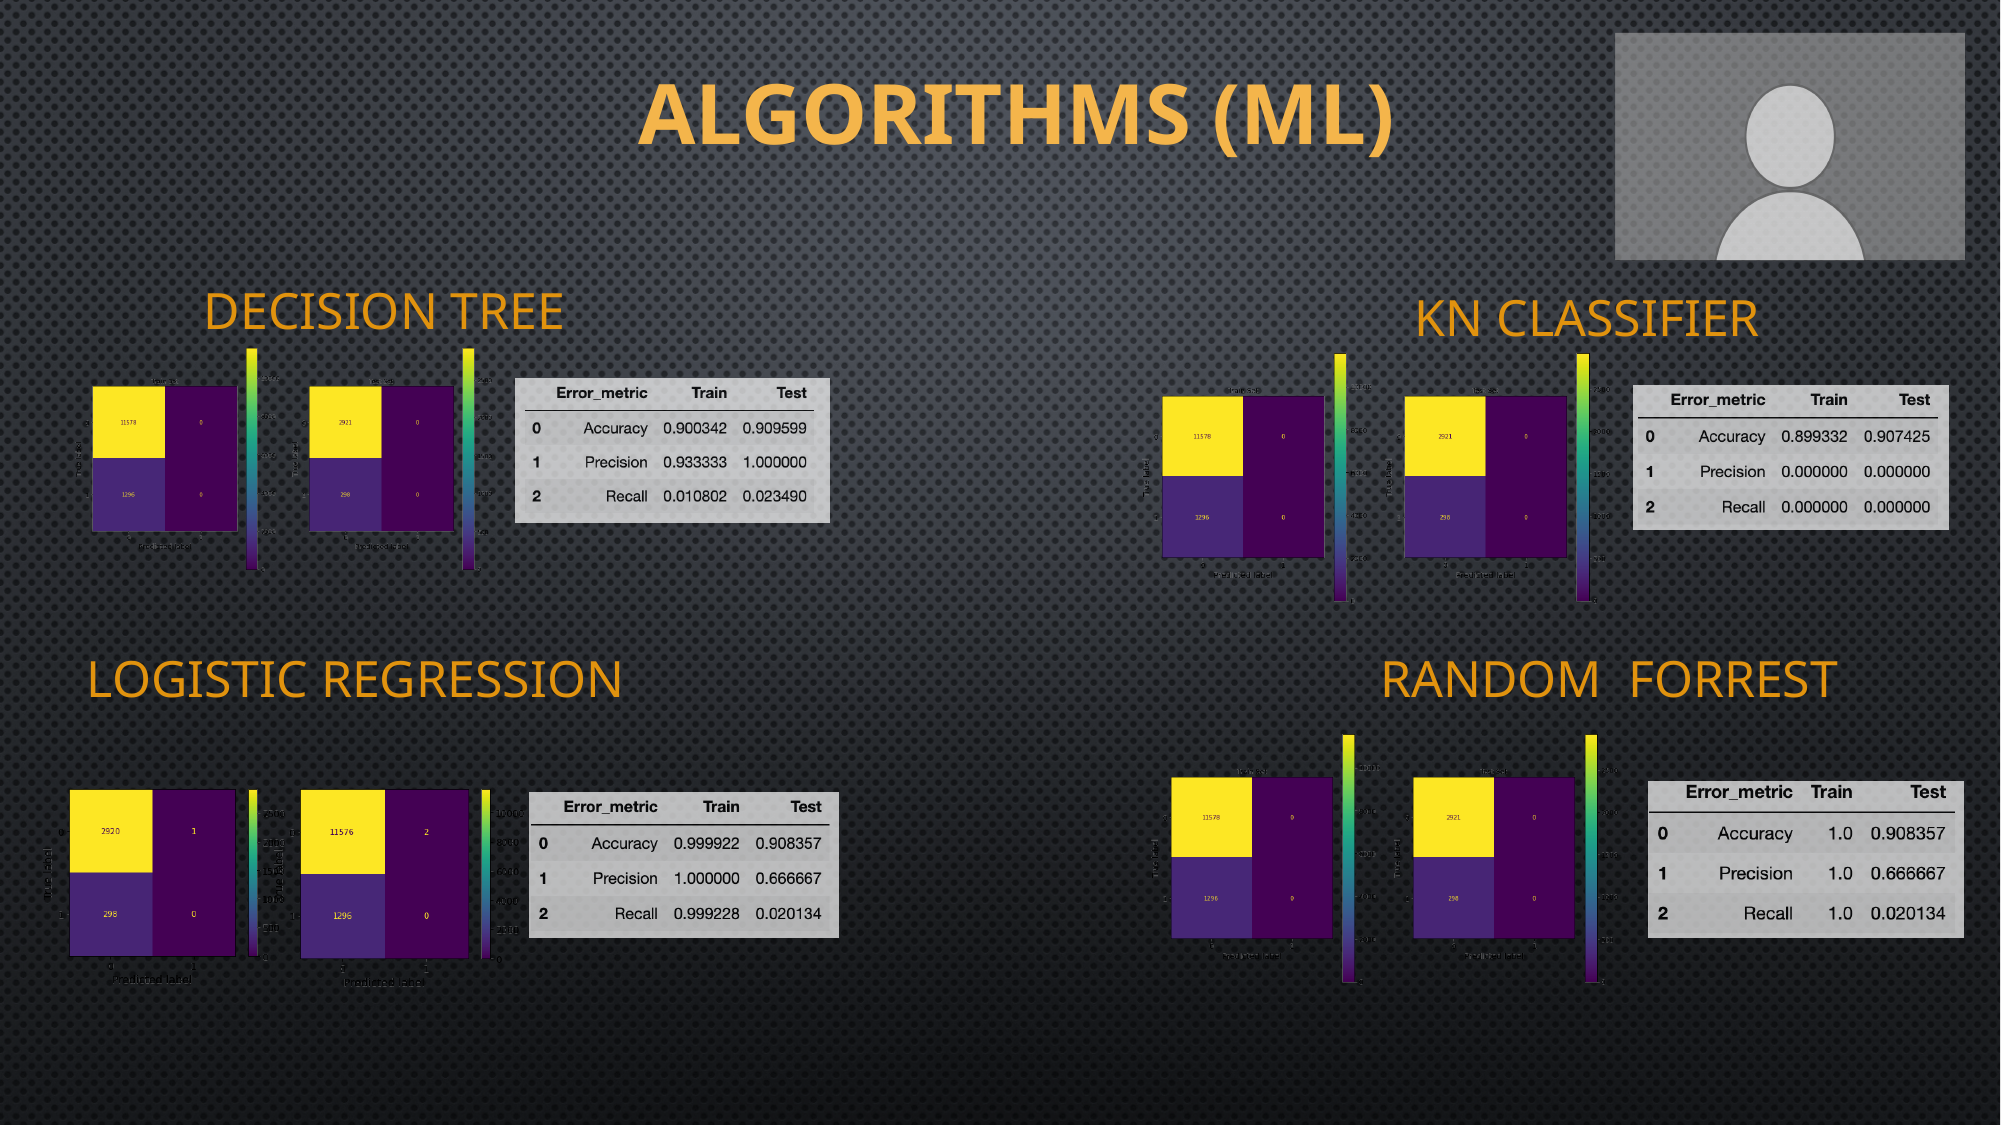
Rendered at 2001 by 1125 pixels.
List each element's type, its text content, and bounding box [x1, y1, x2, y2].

text_box KN CLASSIFIER [1400, 278, 2000, 354]
picture [1615, 31, 1967, 261]
picture [1648, 781, 1965, 938]
picture [71, 344, 496, 577]
text_box DECISION TREE [72, 271, 698, 347]
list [1139, 349, 1614, 610]
title Algorithms (ml) [420, 68, 1614, 154]
picture [1147, 730, 1622, 990]
picture [515, 378, 830, 523]
text_box LOGISTIC REGRESSION [59, 639, 685, 715]
text_box RANDOM FORREST [1300, 639, 1926, 715]
picture [38, 784, 839, 993]
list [1632, 384, 1949, 530]
